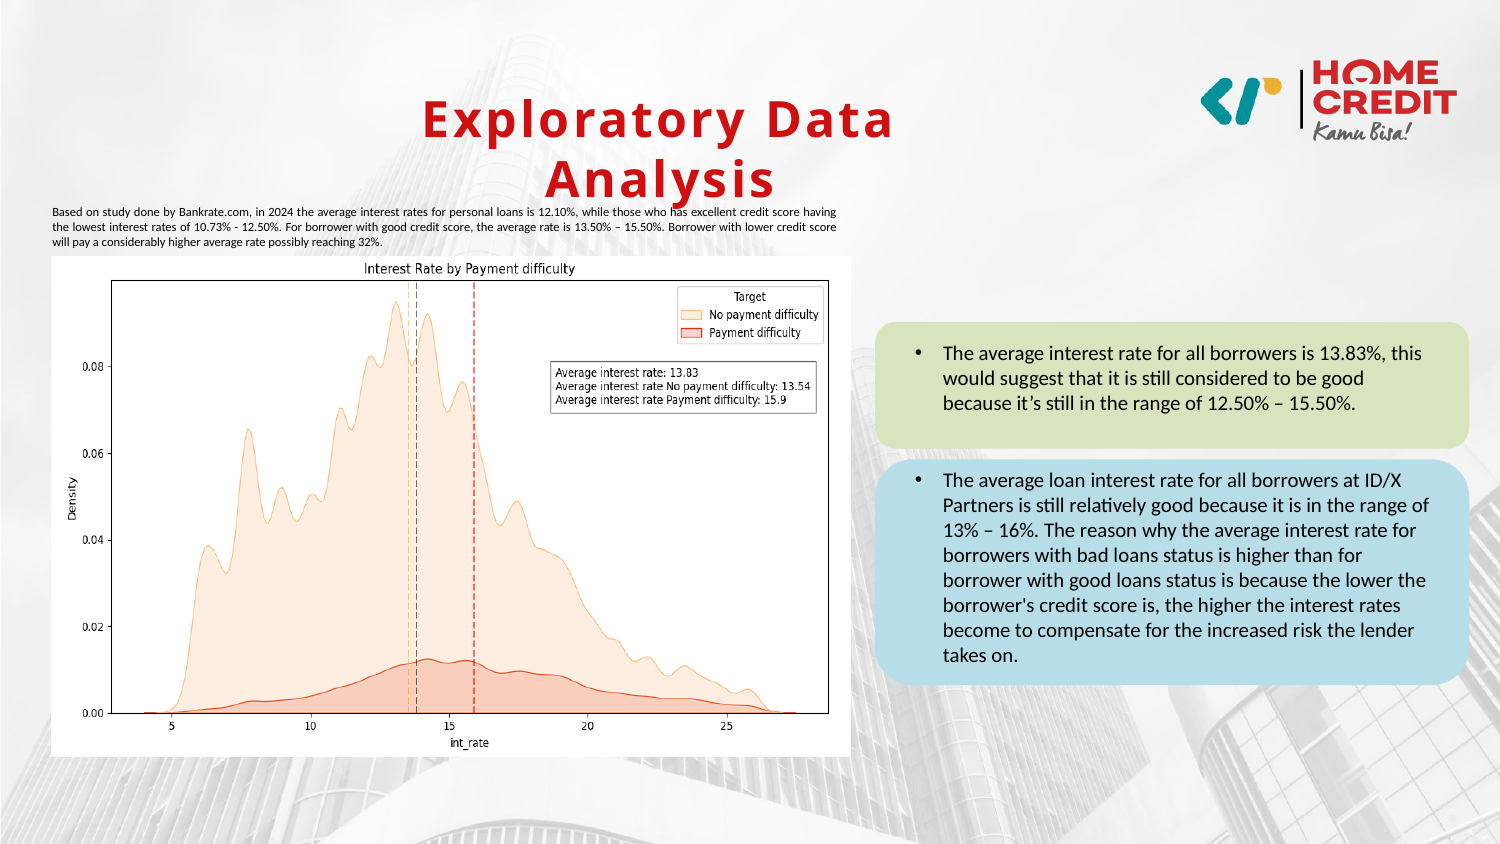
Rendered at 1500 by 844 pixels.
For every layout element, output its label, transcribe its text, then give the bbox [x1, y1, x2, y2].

text_box [872, 459, 1472, 688]
title Exploratory Data Analysis [315, 85, 1003, 229]
text_box [872, 319, 1472, 451]
picture [0, 0, 1500, 844]
text_box Based on study done by Bankrate.com, in 2024 the average interest rates for personal loans is 12.10%, while those who has excellent credit score having the lowest interest rates of 10.73% - 12.50%. For borrower with good credit score, the average rate is 13.50% – 15.50%. Borrower with lower credit score will pay a considerably higher average rate possibly reaching 32%. [37, 196, 851, 256]
text_box The average interest rate for all borrowers is 13.83%, this would suggest that it is still considered to be good because it’s still in the range of 12.50% – 15.50%. [900, 332, 1450, 423]
text_box The average loan interest rate for all borrowers at ID/X Partners is still relatively good because it is in the range of 13% – 16%. The reason why the average interest rate for borrowers with bad loans status is higher than for borrower with good loans status is because the lower the borrower's credit score is, the higher the interest rates become to compensate for the increased risk the lender takes on. [900, 459, 1450, 674]
